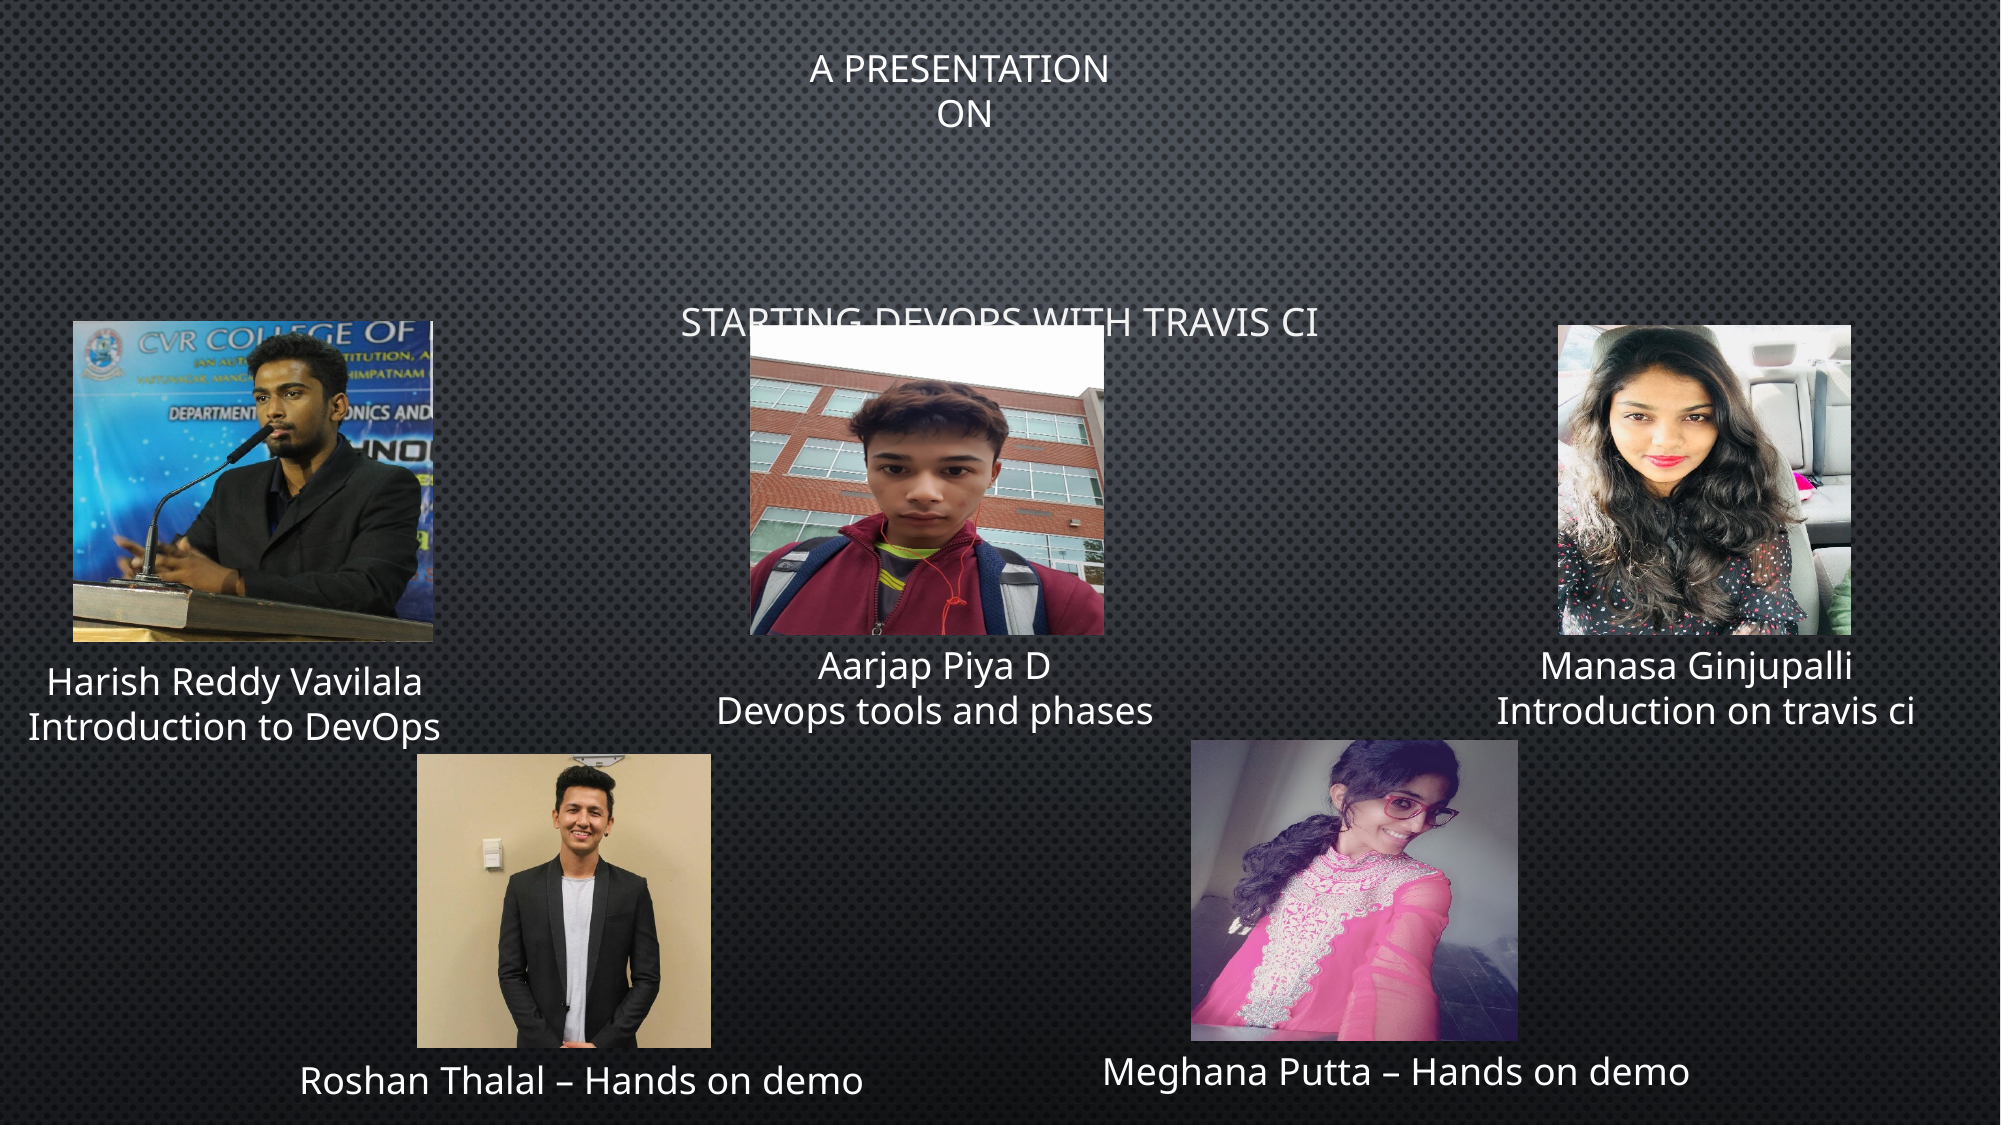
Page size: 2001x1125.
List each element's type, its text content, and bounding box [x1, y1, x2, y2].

text_box Manasa Ginjupalli Introduction on travis ci [1482, 634, 1932, 739]
text_box Meghana Putta – Hands on demo [1087, 1040, 1707, 1100]
picture [1191, 739, 1518, 1041]
picture [1558, 325, 1852, 635]
picture [416, 754, 711, 1049]
text_box A PRESENTATION ON [0, 37, 1965, 143]
picture [751, 302, 1104, 657]
text_box Aarjap Piya D Devops tools and phases [701, 634, 1170, 739]
text_box Harish Reddy Vavilala Introduction to DevOps [0, 650, 534, 756]
title STARTING devops with travis ci [0, 148, 2000, 399]
text_box Roshan Thalal – Hands on demo [284, 1049, 880, 1110]
picture [73, 321, 434, 642]
